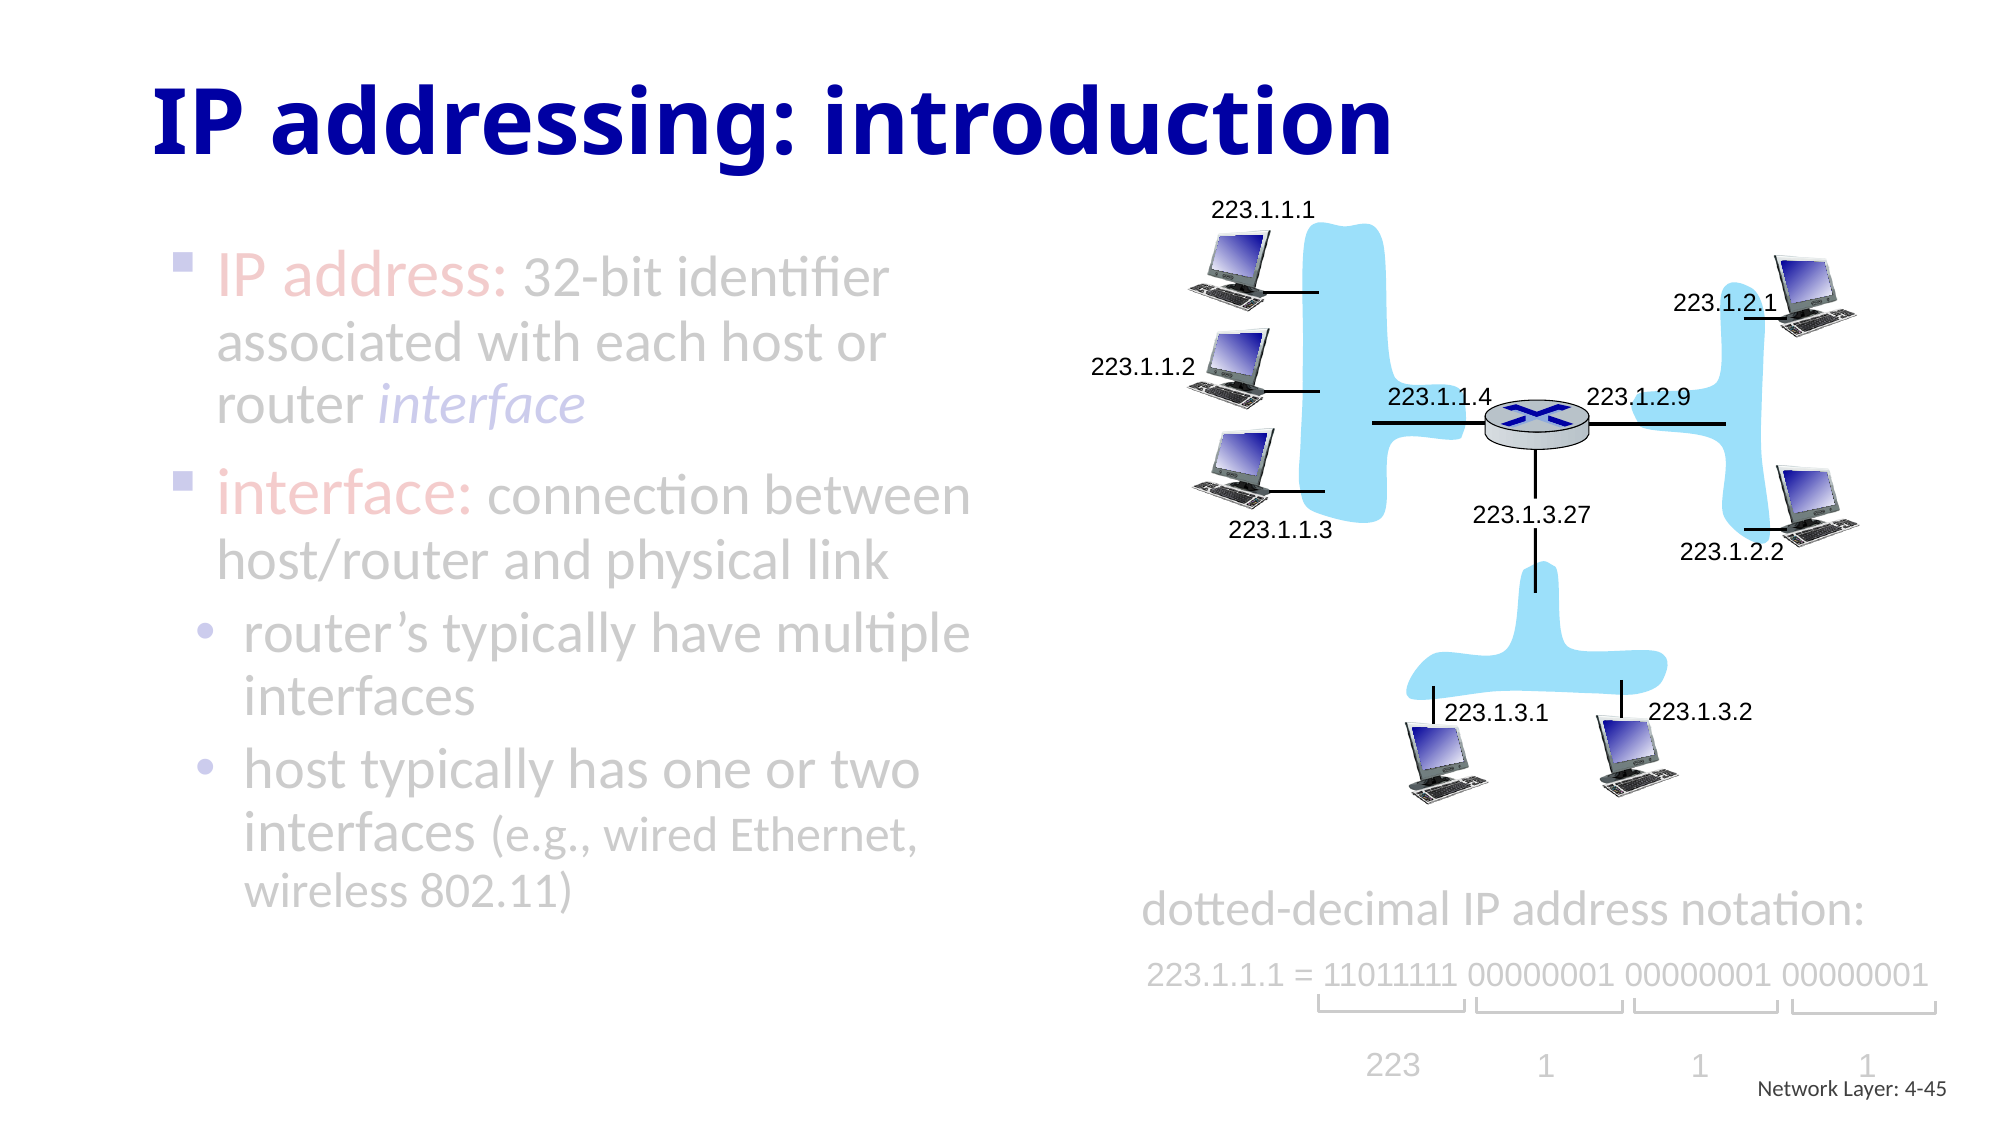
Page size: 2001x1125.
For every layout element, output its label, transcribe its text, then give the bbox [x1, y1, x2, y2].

text_box 223.1.2.1 [1658, 279, 1771, 325]
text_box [1167, 226, 1273, 318]
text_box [1773, 461, 1880, 554]
slide_number Network Layer: 4- [1512, 1056, 1963, 1117]
text_box [1406, 561, 1668, 700]
text_box 223.1.2.2 [1665, 528, 1800, 573]
text_box 223.1.1.4 [1372, 373, 1508, 418]
text_box 223.1.1.1 [1196, 185, 1332, 231]
text_box [95, 205, 1062, 1059]
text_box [1402, 718, 1509, 811]
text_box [1457, 491, 1608, 537]
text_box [1485, 399, 1589, 450]
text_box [1166, 324, 1272, 416]
text_box 223.1.3.2 [1633, 688, 1769, 733]
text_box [1593, 711, 1699, 804]
text_box 223.1.1.3 [1213, 506, 1349, 552]
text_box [1075, 343, 1166, 389]
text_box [1124, 945, 1953, 1101]
text_box 223.1.2.9 [1571, 373, 1707, 419]
text_box [1636, 325, 1771, 528]
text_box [1771, 251, 1877, 344]
text_box [986, 846, 1952, 1125]
text_box 223.1.3.1 [1435, 688, 1565, 734]
title IP addressing: introduction [137, 51, 1863, 198]
text_box [1298, 223, 1467, 523]
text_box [1171, 424, 1277, 516]
